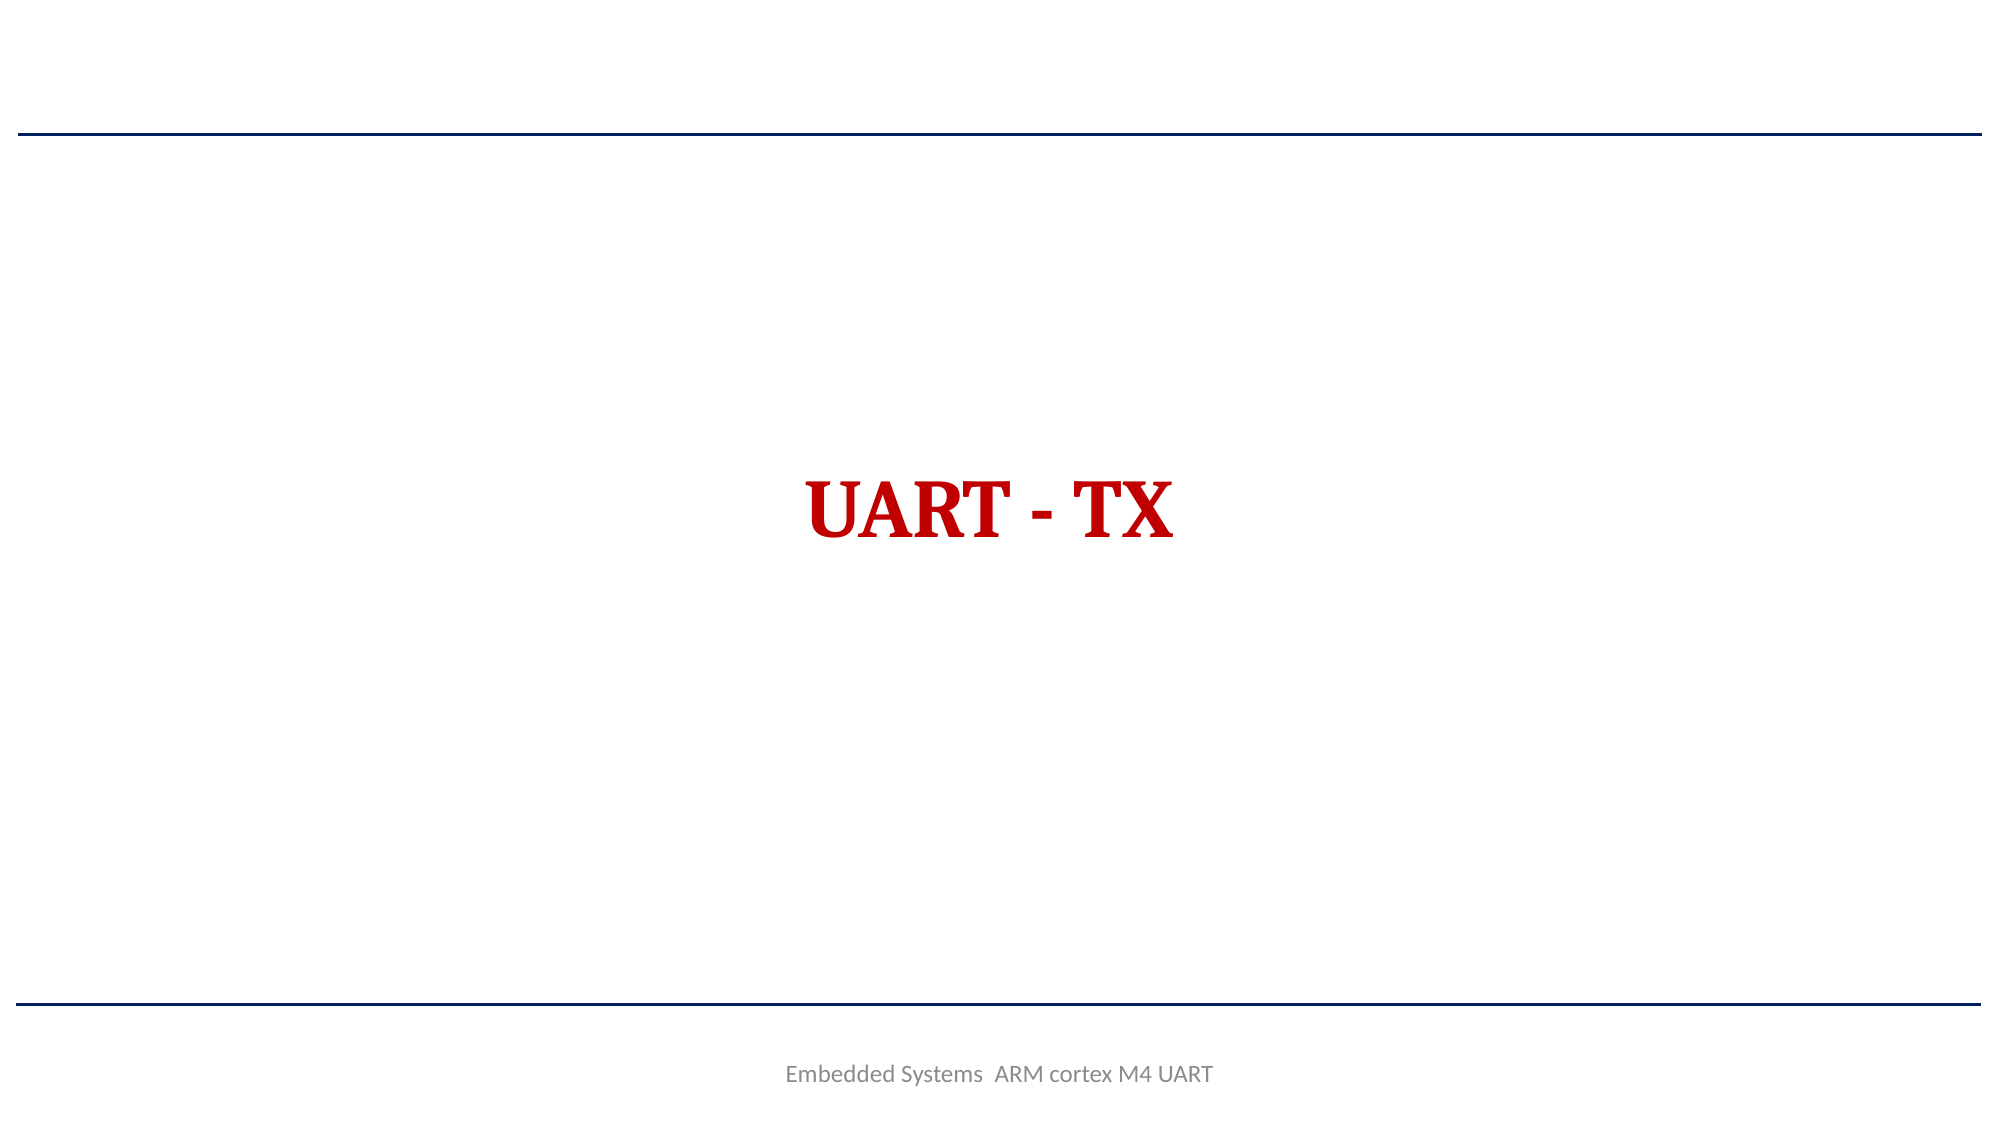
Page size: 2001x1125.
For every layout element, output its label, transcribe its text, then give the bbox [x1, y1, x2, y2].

footer Embedded Systems ARM cortex M4 UART [662, 1042, 1338, 1103]
text_box UART - TX [790, 446, 1207, 562]
